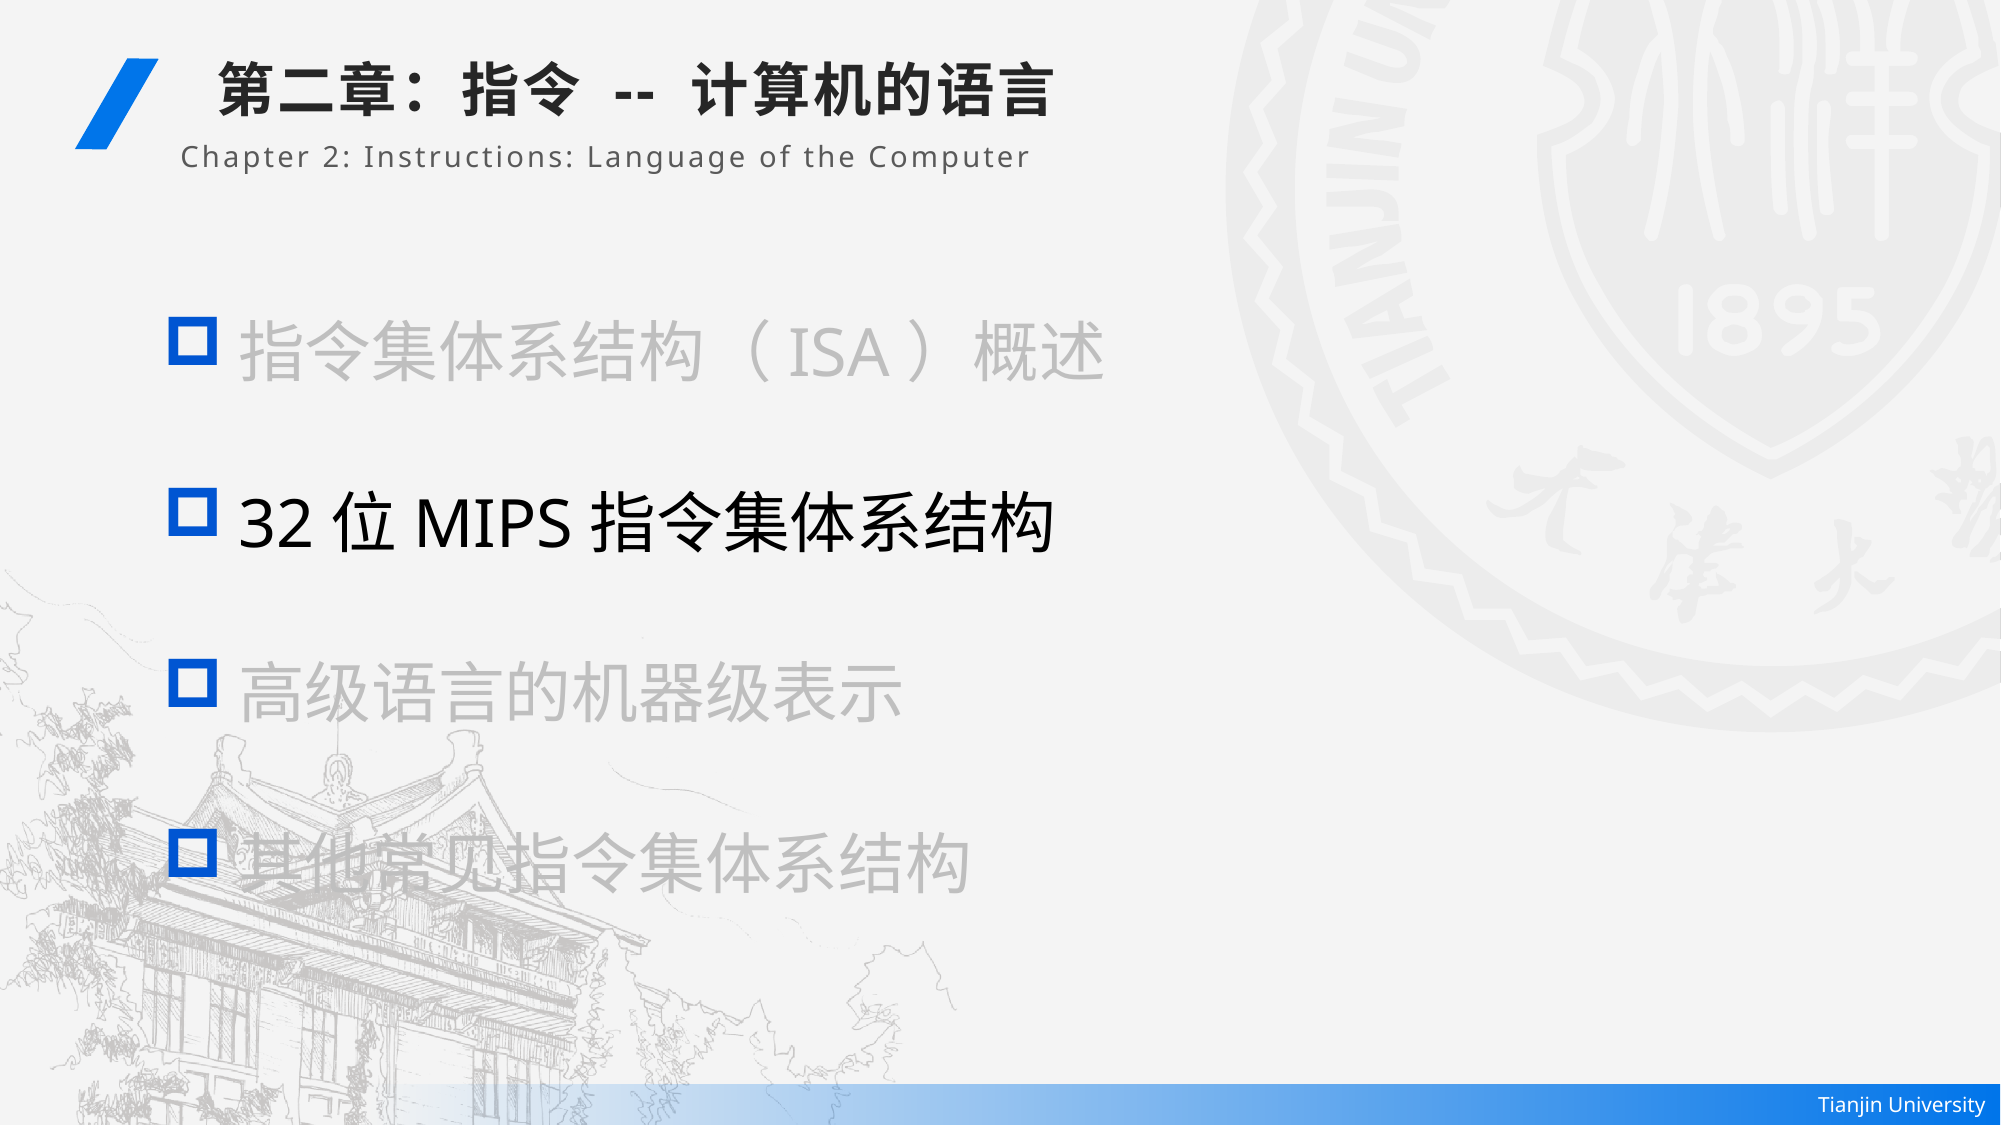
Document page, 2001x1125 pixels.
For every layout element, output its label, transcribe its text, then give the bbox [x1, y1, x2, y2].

text_box [74, 58, 148, 150]
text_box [148, 45, 1076, 182]
text_box 指令集体系结构（ISA）概述 32位MIPS指令集体系结构 高级语言的机器级表示 其他常见指令集体系结构 [148, 211, 1616, 910]
